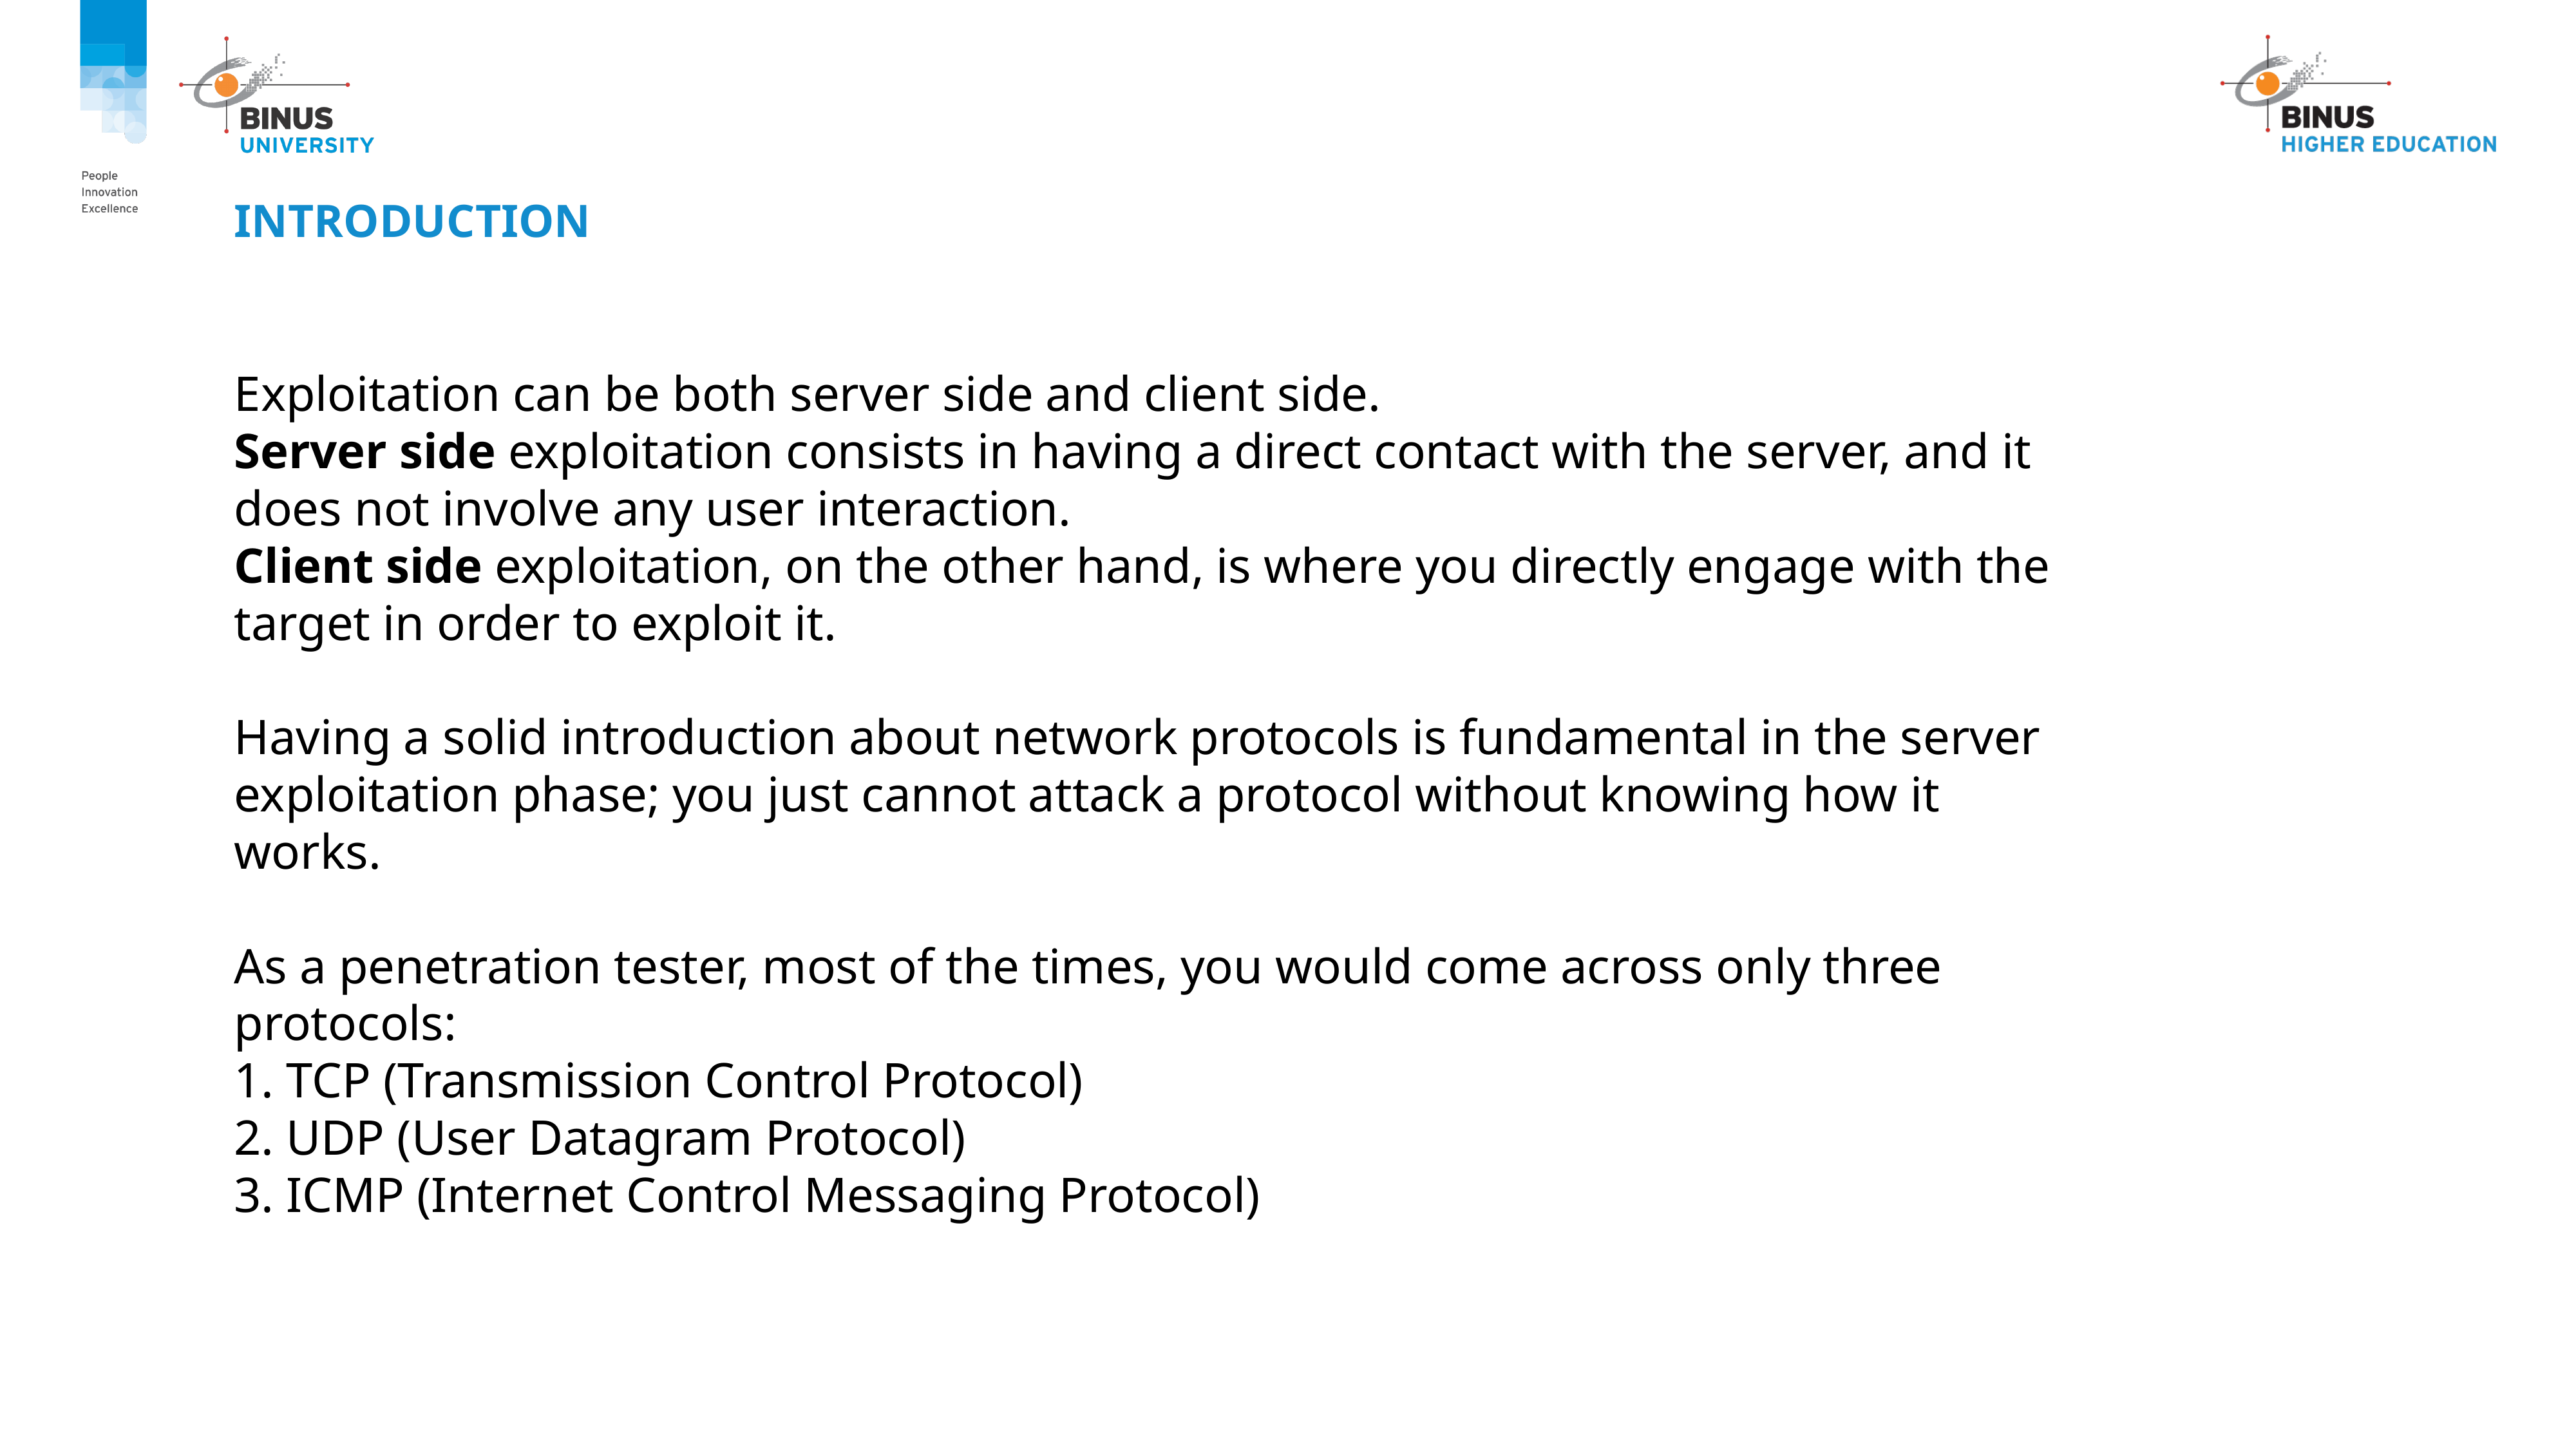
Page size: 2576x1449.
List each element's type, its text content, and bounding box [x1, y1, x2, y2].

title introduction [228, 197, 1784, 252]
picture [174, 25, 374, 161]
list Exploitation can be both server side and client side. Server side exploitation consists in having a direct contact with the server, and it does not involve any user interaction. Client side exploitation, on the other hand, is where you directly engage with the target in order to exploit it. Having a solid introduction about network protocols is fundamental in the server exploitation phase; you just cannot attack a protocol without knowing how it works. As a penetration tester, most of the times, you would come across only three protocols: 1. TCP (Transmission Control Protocol) 2. UDP (User Datagram Protocol) 3. ICMP (Internet Control Messaging Protocol) [228, 357, 2074, 1286]
picture [2199, 0, 2496, 156]
picture [81, 146, 146, 213]
picture [80, 66, 147, 144]
